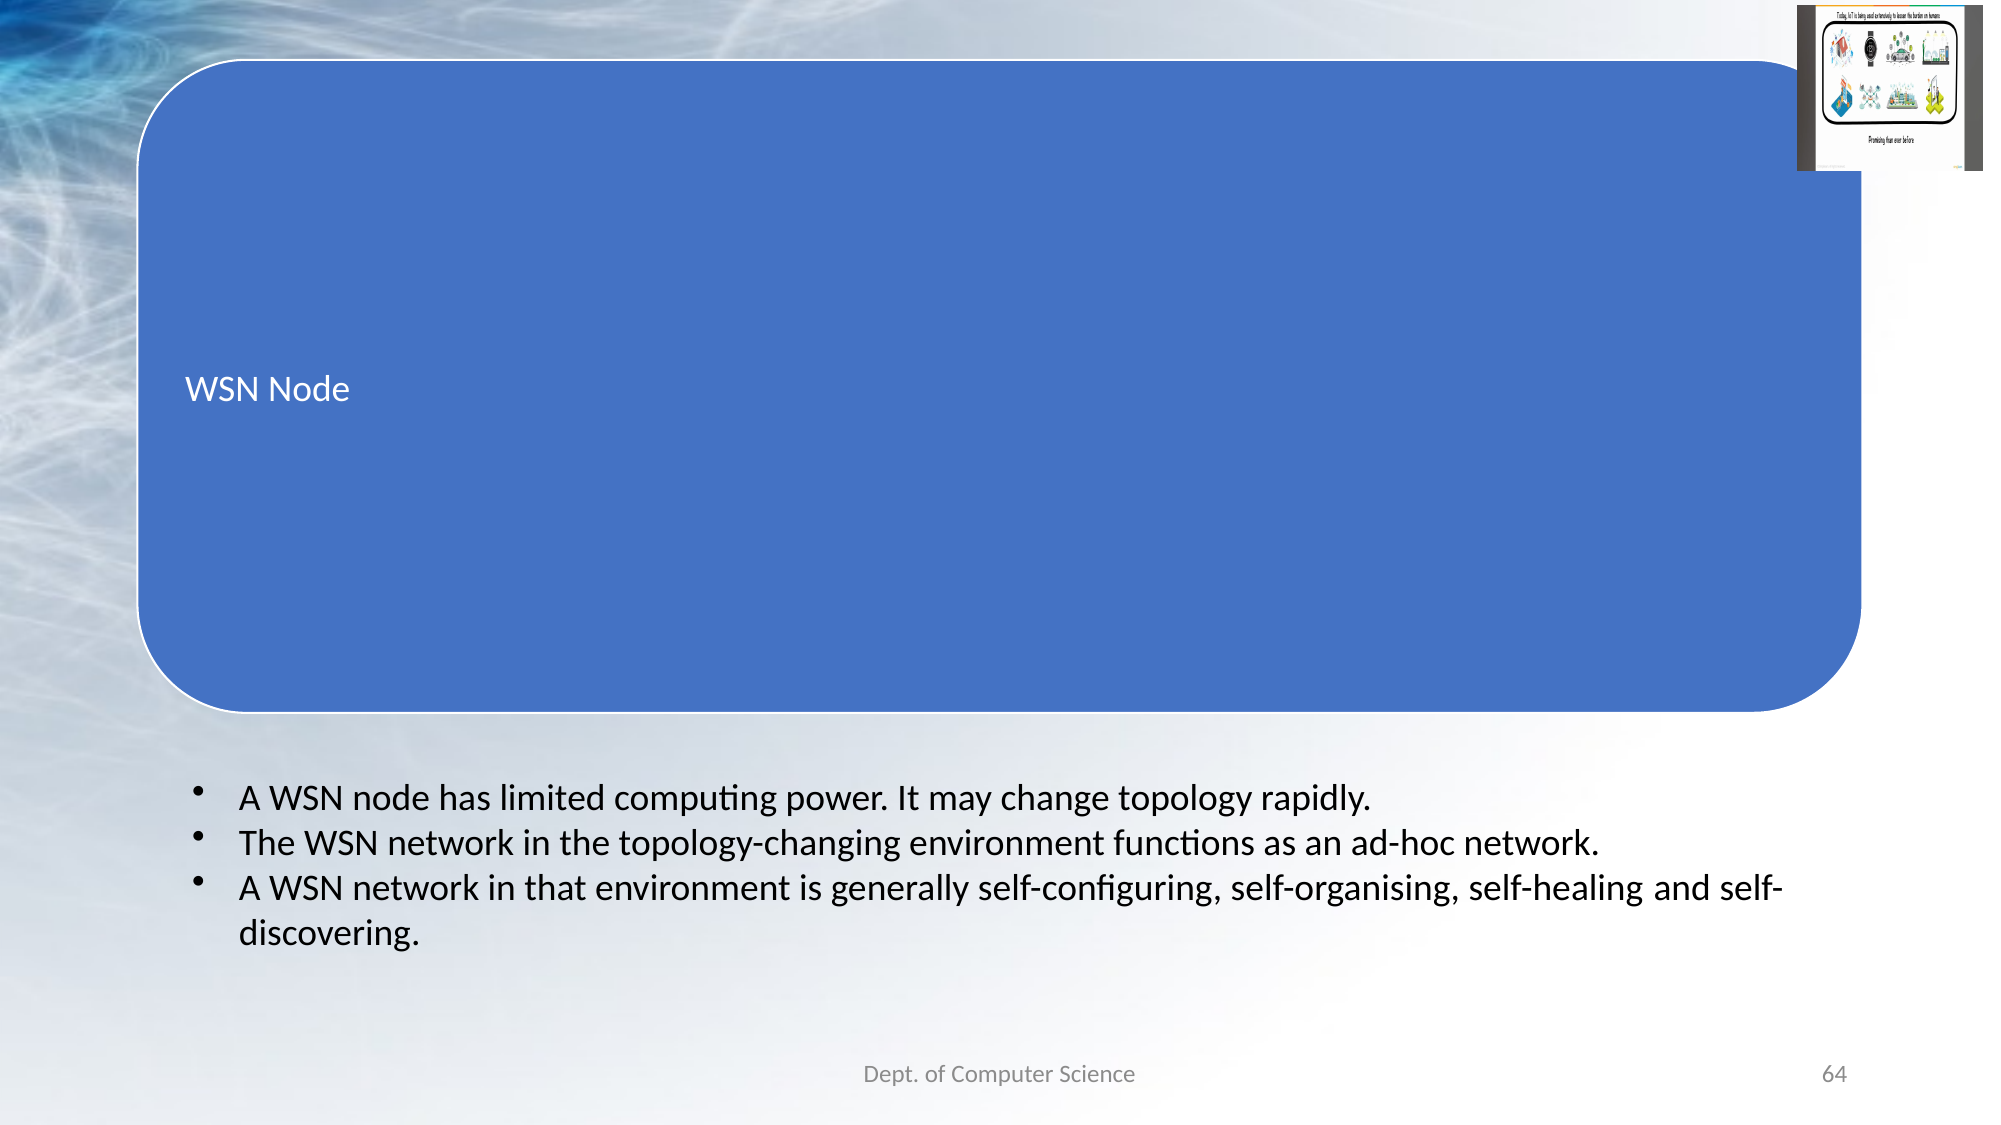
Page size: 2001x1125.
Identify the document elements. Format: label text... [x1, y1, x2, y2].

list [137, 59, 1863, 1014]
picture [0, 0, 2001, 1125]
footer Dept. of Computer Science [662, 1042, 1338, 1103]
slide_number 64 [1412, 1042, 1863, 1103]
